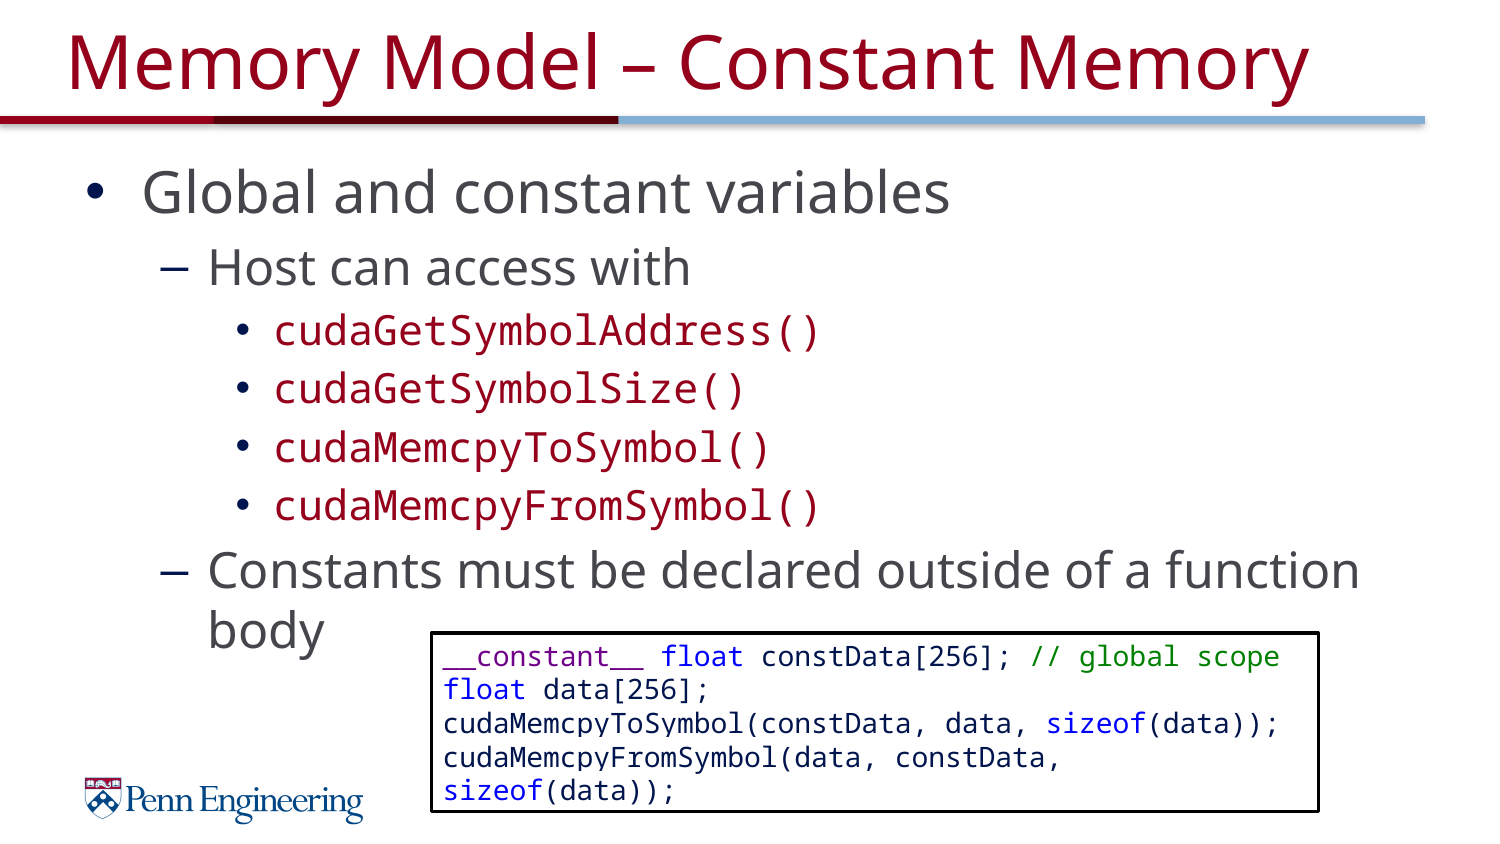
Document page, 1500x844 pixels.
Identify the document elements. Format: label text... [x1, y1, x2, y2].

list Global and constant variables Host can access with cudaGetSymbolAddress() cudaGetSymbolSize() cudaMemcpyToSymbol() cudaMemcpyFromSymbol() Constants must be declared outside of a function body [70, 148, 1421, 754]
title Memory Model – Constant Memory [50, 2, 1401, 117]
text_box __constant__ float constData[256]; // global scope float data[256]; cudaMemcpyToSymbol(constData, data, sizeof(data)); cudaMemcpyFromSymbol(data, constData, sizeof(data)); [431, 633, 1319, 812]
picture [75, 770, 372, 828]
